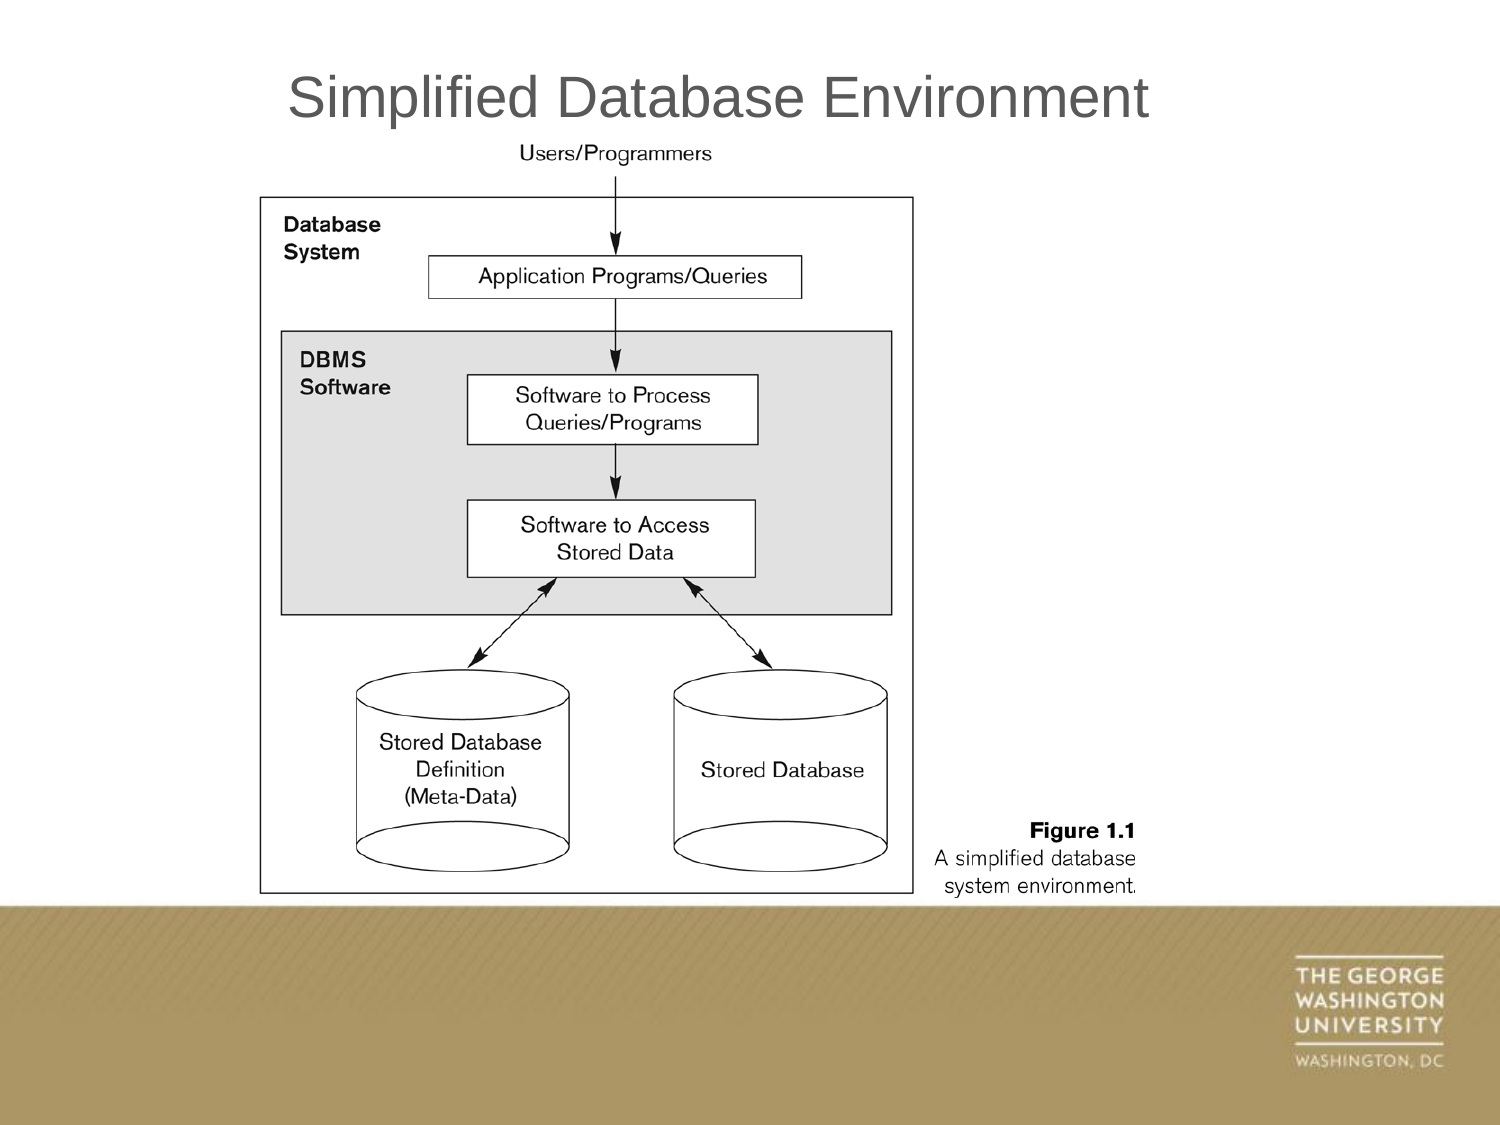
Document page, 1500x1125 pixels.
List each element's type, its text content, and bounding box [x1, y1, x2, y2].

picture [0, 0, 1500, 1125]
title Simplified Database Environment [172, 51, 1283, 209]
